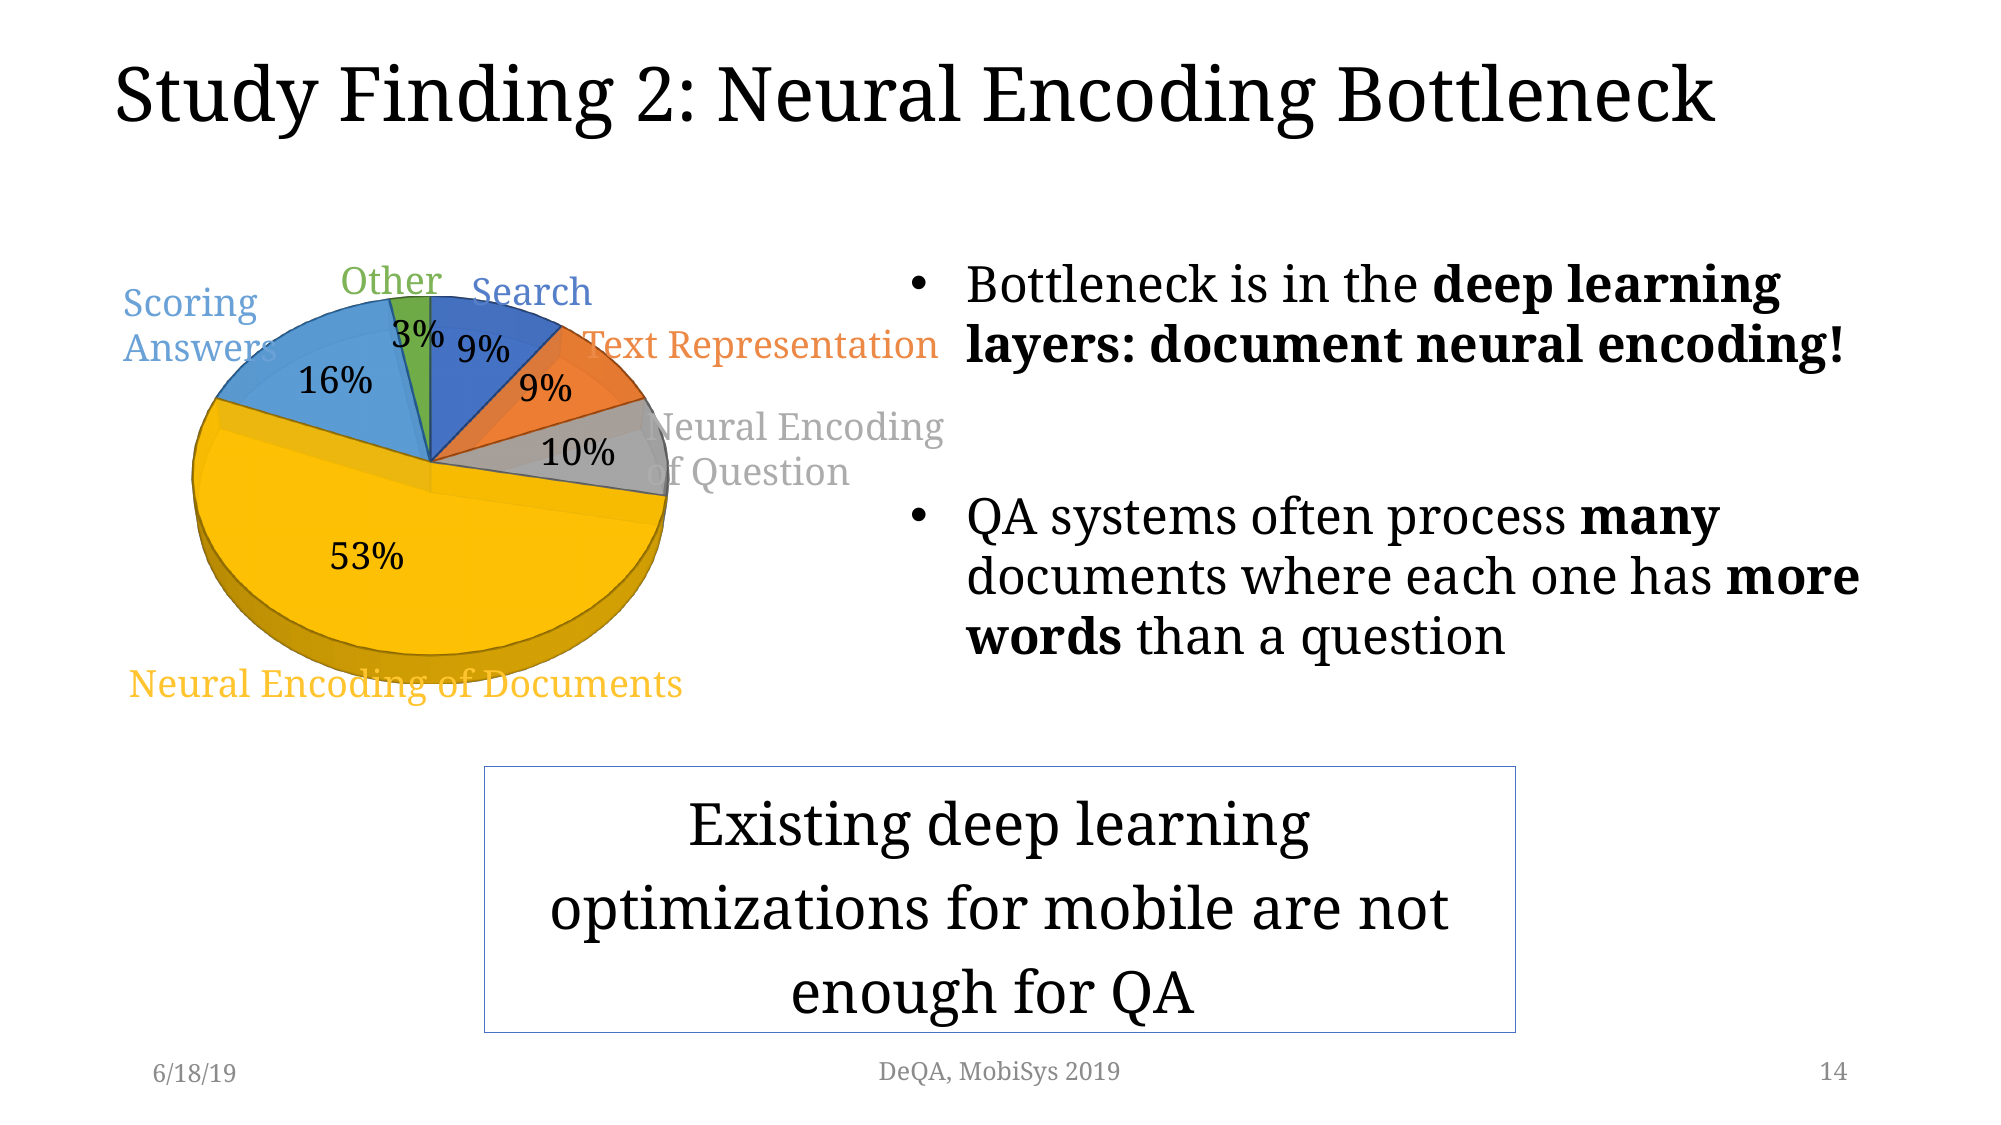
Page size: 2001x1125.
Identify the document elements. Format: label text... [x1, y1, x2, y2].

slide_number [137, 1042, 588, 1103]
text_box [97, 250, 975, 713]
title Study Finding 2: Neural Encoding Bottleneck [99, 22, 1900, 173]
footer DeQA, MobiSys 2019 [662, 1042, 1338, 1103]
text_box Bottleneck is in the deep learning layers: document neural encoding! [894, 244, 1954, 381]
slide_number 14 [1412, 1042, 1863, 1103]
text_box Existing deep learning optimizations for mobile are not enough for QA [484, 766, 1516, 1033]
text_box QA systems often process many documents where each one has more words than a question [975, 476, 2000, 672]
